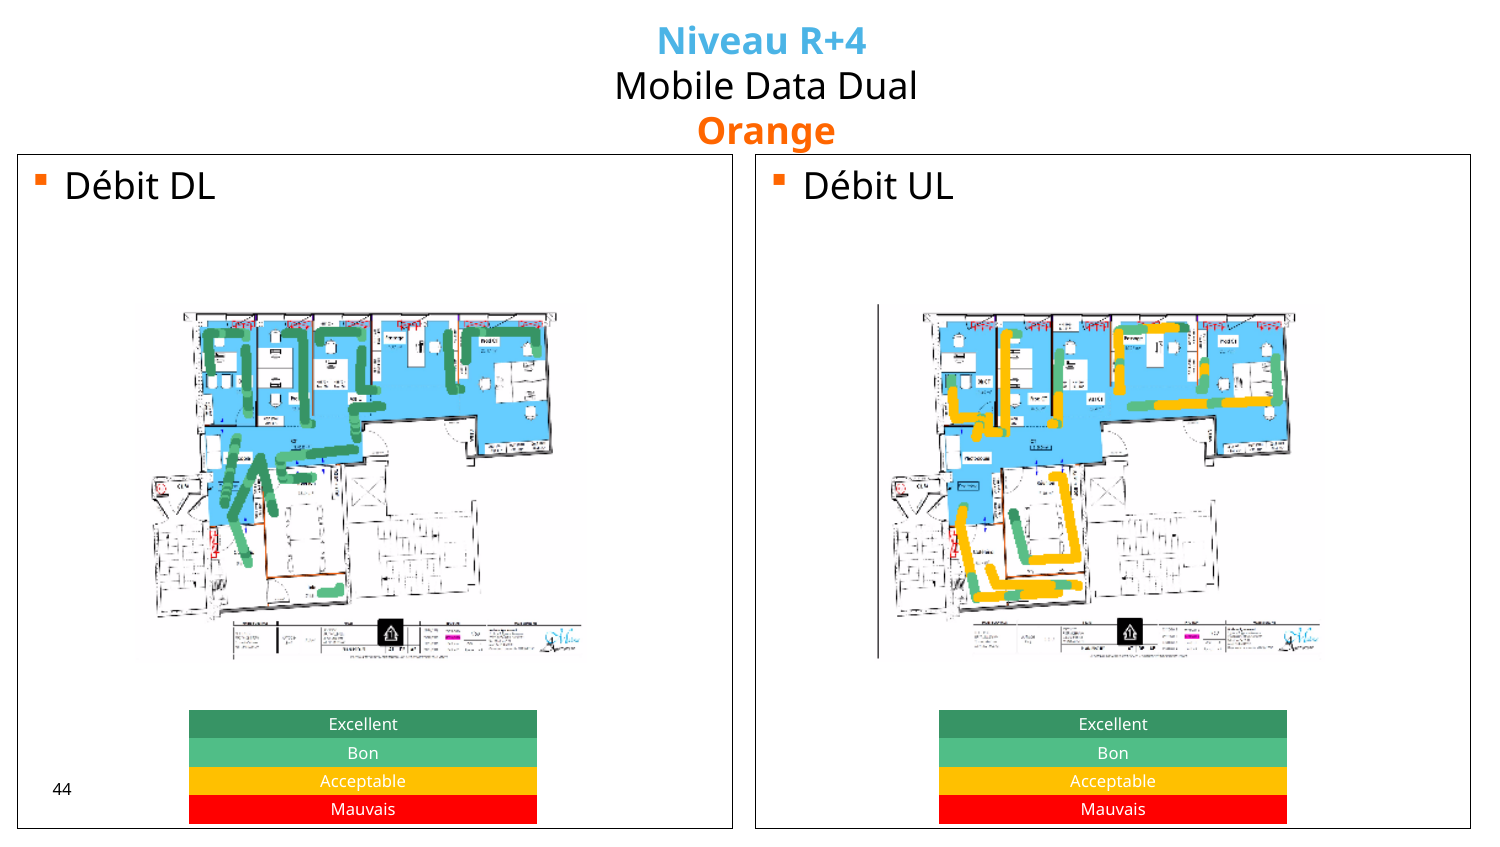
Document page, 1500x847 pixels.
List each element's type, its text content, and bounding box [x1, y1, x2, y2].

table_cell Bon [939, 738, 1287, 767]
table_cell Acceptable [939, 767, 1287, 795]
text_box [732, 293, 756, 433]
table_header Excellent [189, 710, 537, 738]
table_cell Mauvais [189, 795, 537, 824]
text_box [224, 433, 1276, 692]
table_cell Acceptable [189, 767, 537, 795]
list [22, 259, 727, 667]
text_box Débit UL [755, 154, 1471, 829]
text_box Niveau R+4 Mobile Data Dual Orange [187, 9, 1346, 125]
text_box Débit DL [17, 668, 733, 829]
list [761, 260, 1466, 666]
table_header Excellent [939, 710, 1287, 738]
table_cell Bon [189, 738, 537, 767]
text_box Débit DL [17, 154, 733, 293]
table_cell Mauvais [939, 795, 1287, 824]
